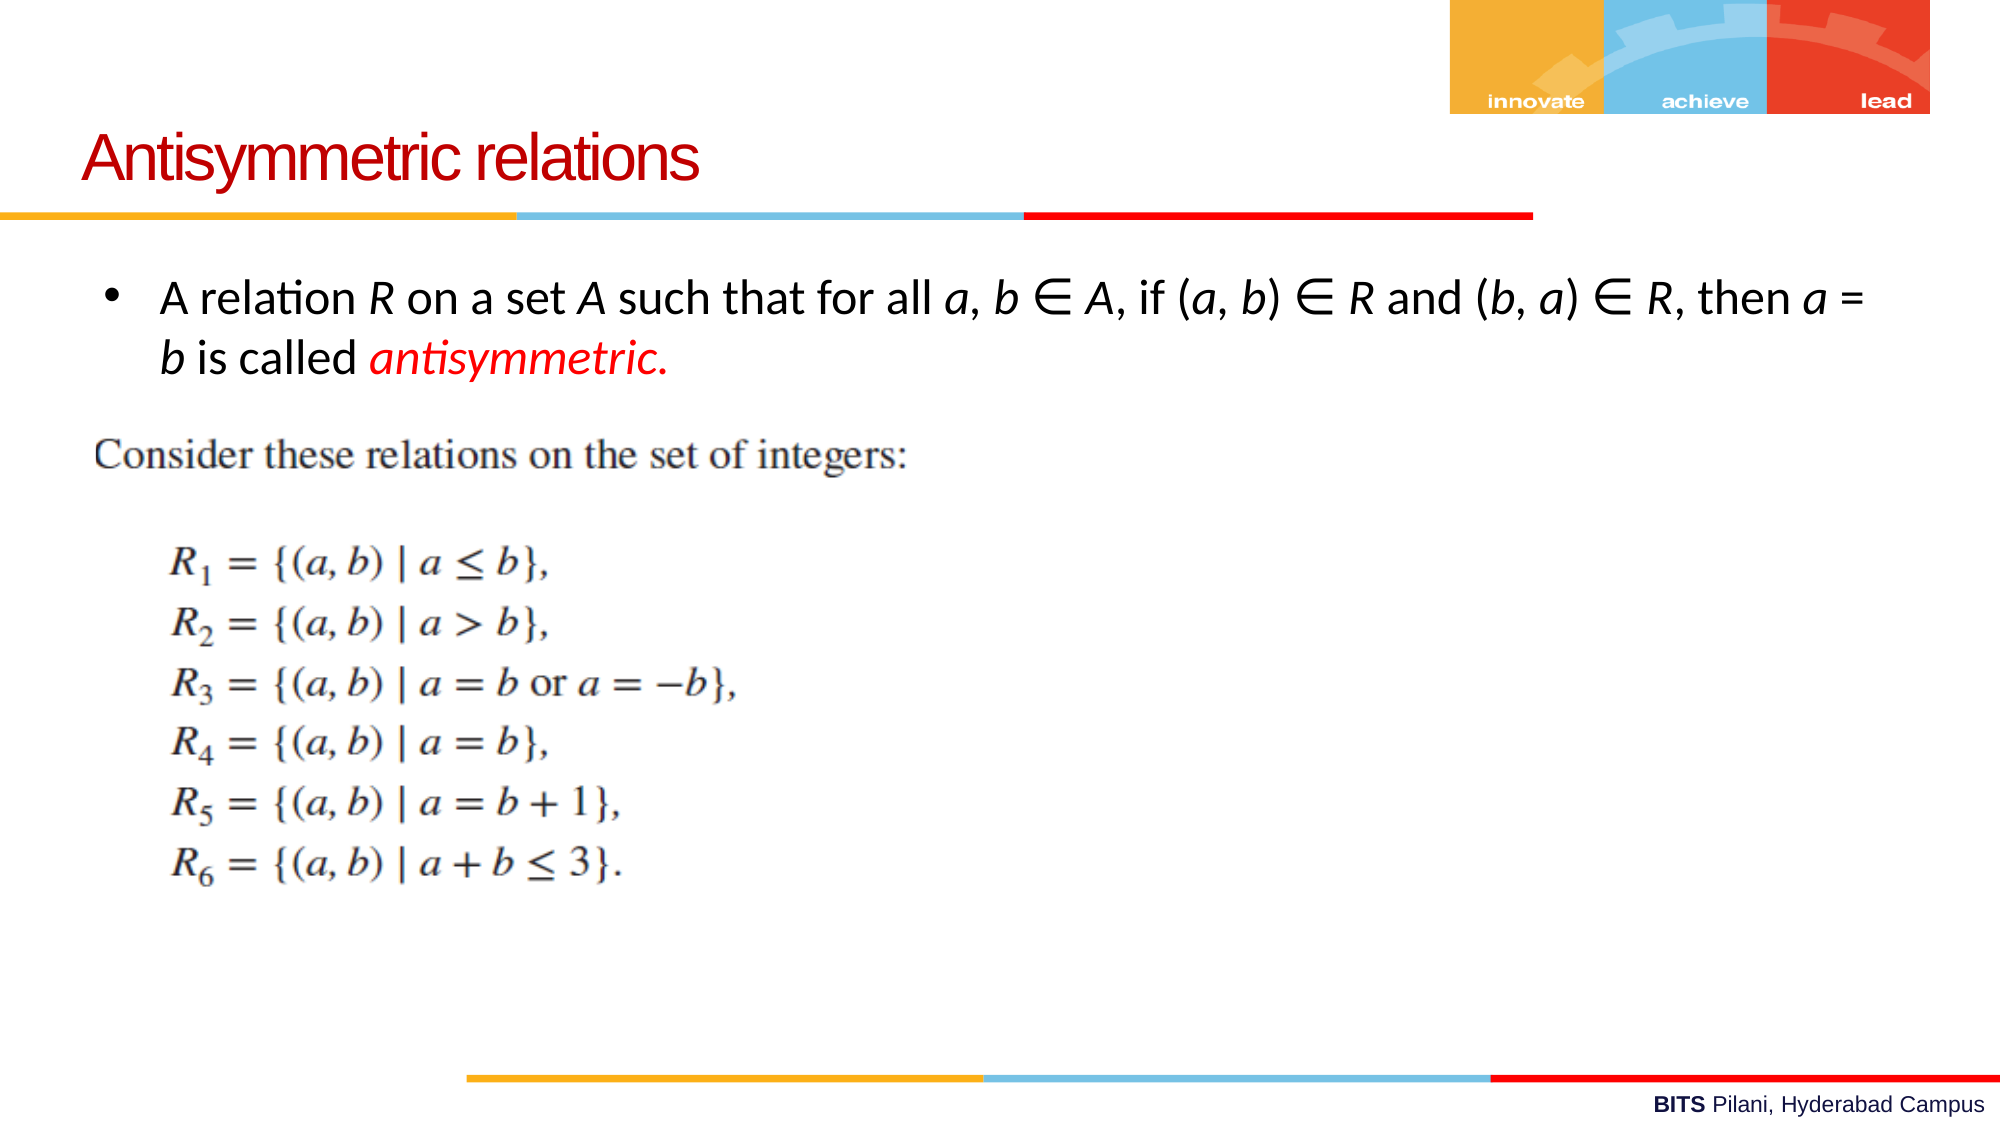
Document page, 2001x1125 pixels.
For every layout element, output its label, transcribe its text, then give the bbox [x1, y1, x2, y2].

picture [95, 421, 955, 907]
list Antisymmetric relations [66, 24, 1450, 213]
picture [1449, 0, 1930, 114]
text_box A relation R on a set A such that for all a, b ∈ A, if (a, b) ∈ R and (b, a) ∈ R, then a = b is called antisymmetric. [88, 256, 1914, 1015]
